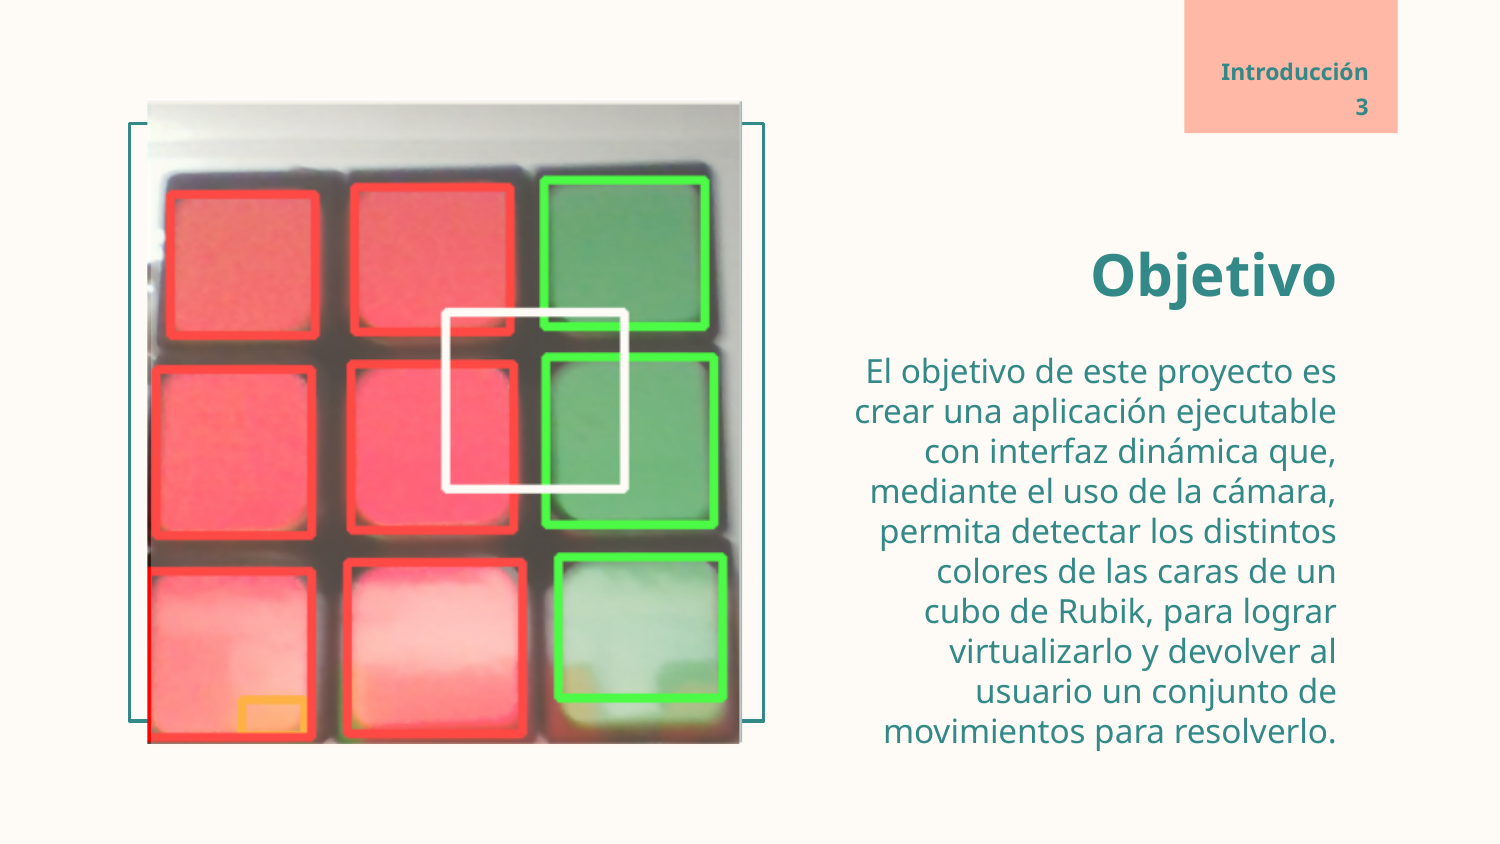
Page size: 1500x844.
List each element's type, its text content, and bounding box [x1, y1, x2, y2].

slide_number 3 [1293, 77, 1384, 143]
title Introducción [913, 21, 1384, 101]
subtitle El objetivo de este proyecto es crear una aplicación ejecutable con interfaz dinámica que, mediante el uso de la cámara, permita detectar los distintos colores de las caras de un cubo de Rubik, para lograr virtualizarlo y devolver al usuario un conjunto de movimientos para resolverlo. [839, 335, 1353, 746]
picture [147, 97, 740, 744]
title Objetivo [845, 134, 1353, 323]
